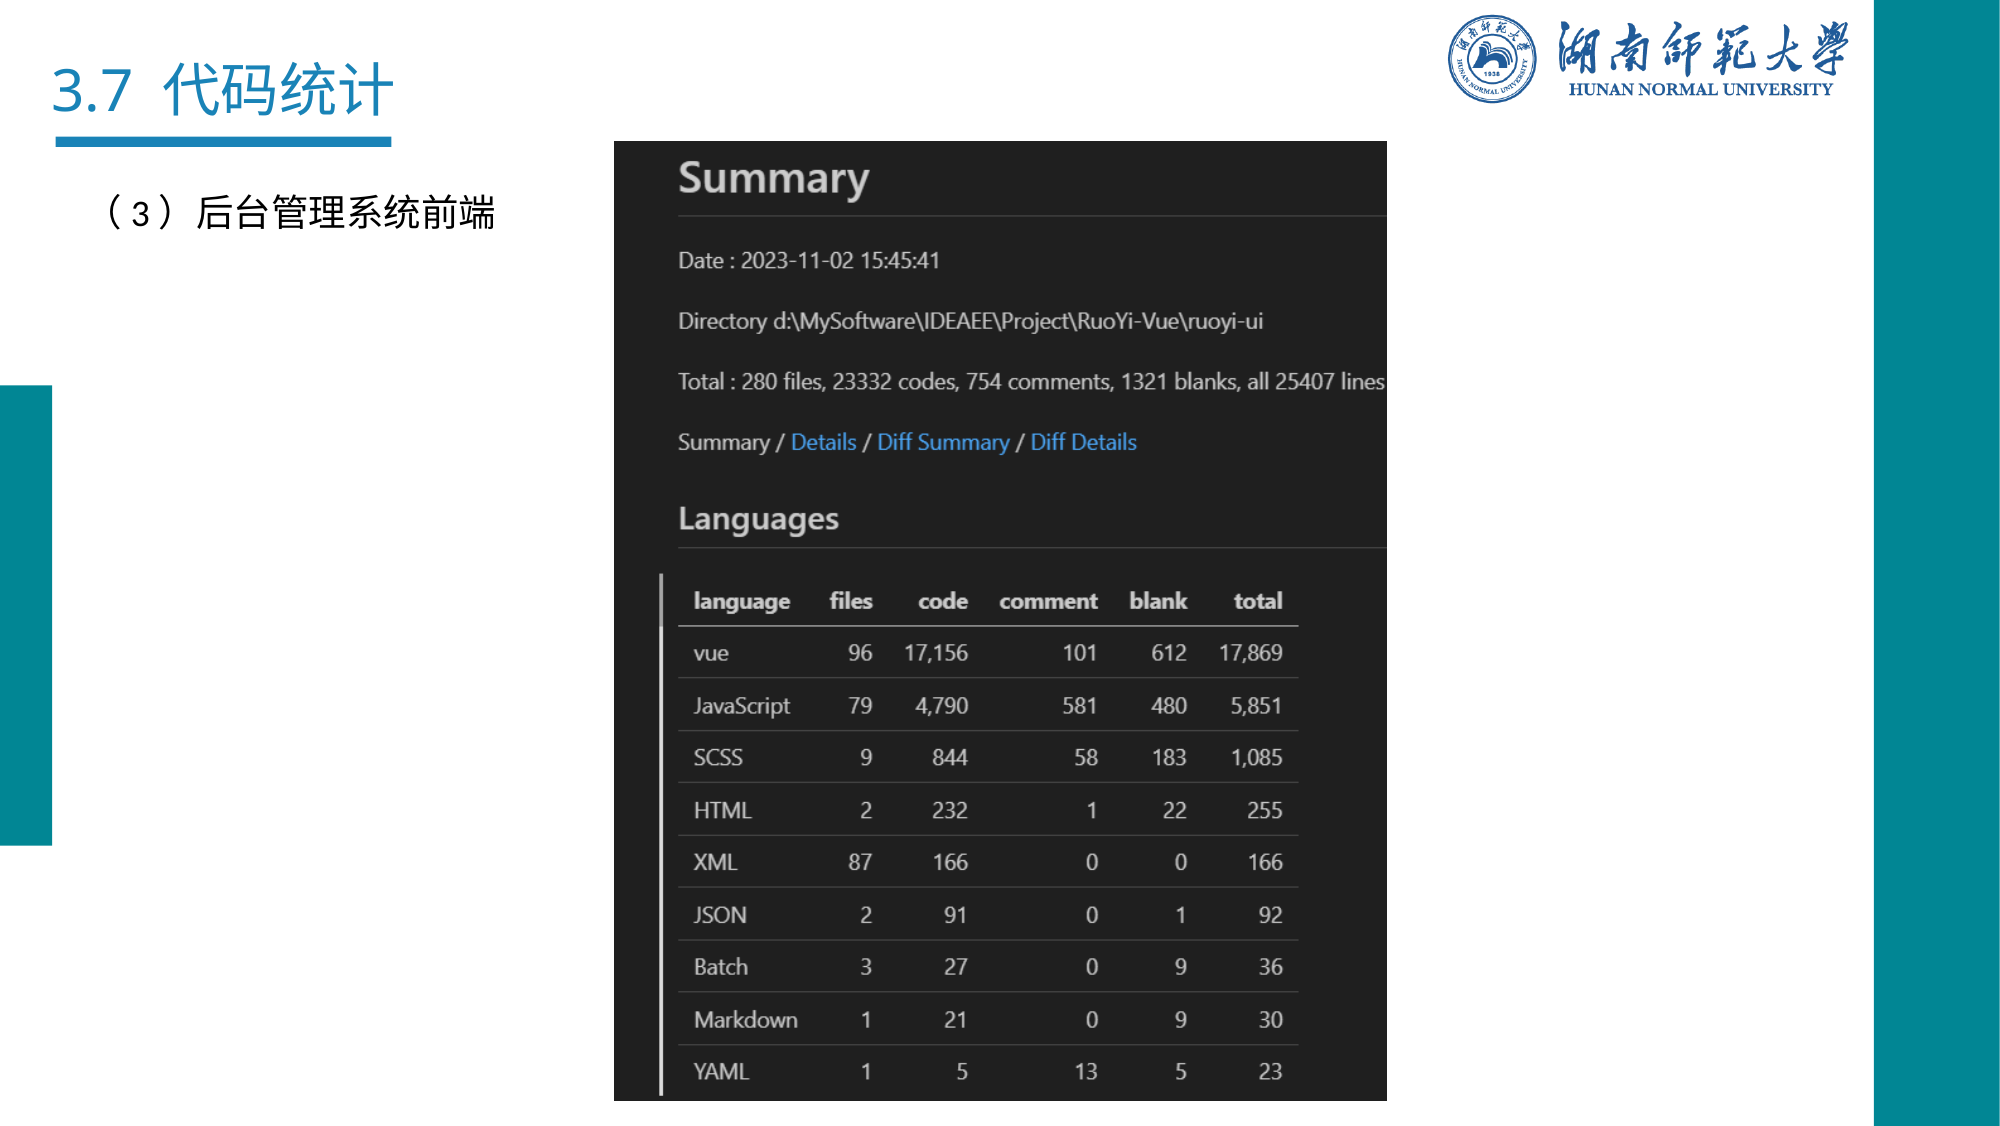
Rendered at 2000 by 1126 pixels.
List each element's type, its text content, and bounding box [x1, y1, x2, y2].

picture [1425, 0, 1864, 182]
text_box [1872, 0, 2000, 1126]
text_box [41, 45, 406, 148]
text_box [0, 383, 54, 848]
picture [614, 141, 1387, 1101]
text_box （3）后台管理系统前端 [25, 181, 516, 241]
